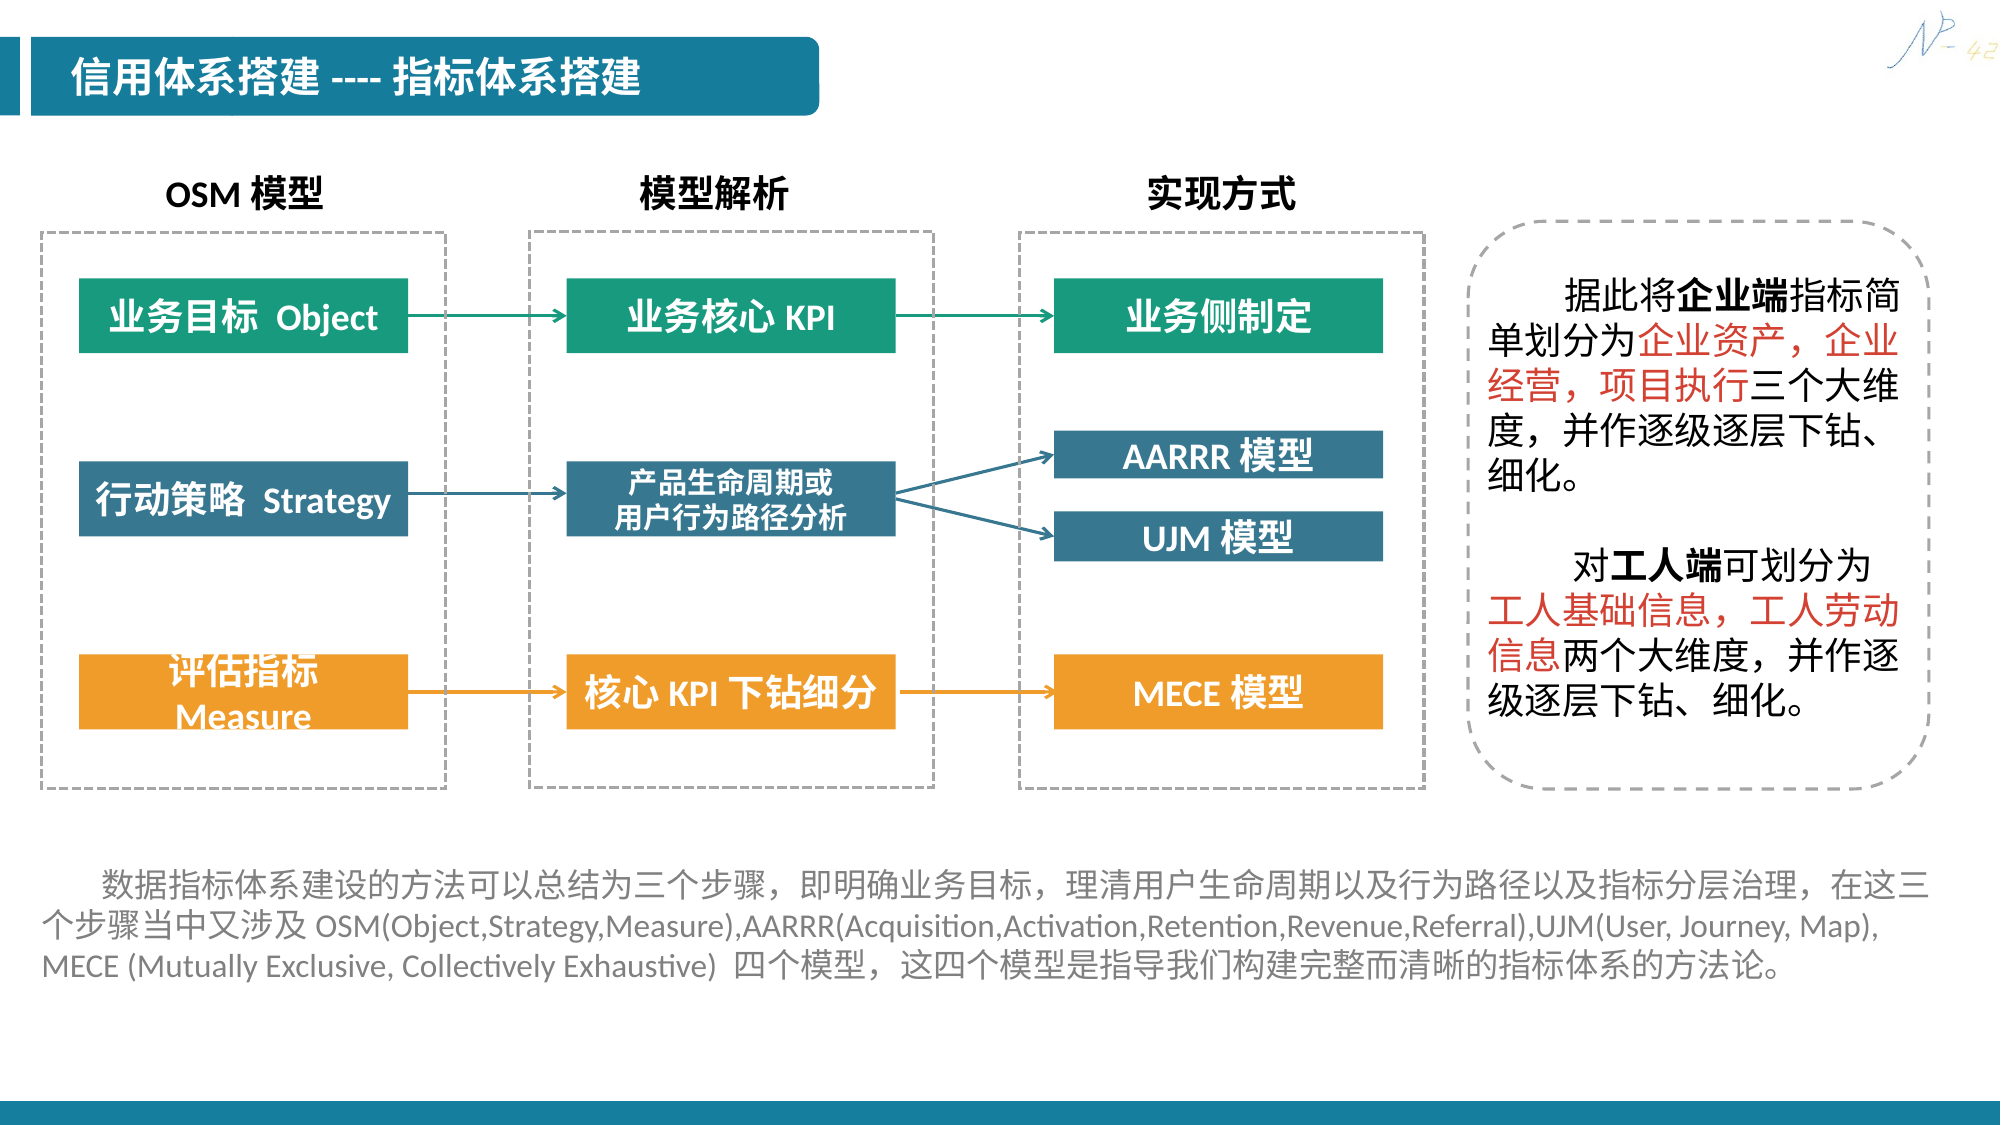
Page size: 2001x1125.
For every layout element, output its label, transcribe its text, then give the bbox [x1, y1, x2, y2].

text_box [0, 1100, 2000, 1125]
text_box 数据指标体系建设的方法可以总结为三个步骤，即明确业务目标，理清用户生命周期以及行为路径以及指标分层治理，在这三个步骤当中又涉及OSM(Object,Strategy,Measure),AARRR(Acquisition,Activation,Retention,Revenue,Referral),UJM(User, Journey, Map), MECE (Mutually Exclusive, Collectively Exhaustive) 四个模型，这四个模型是指导我们构建完整而清晰的指标体系的方法论。 [26, 856, 1974, 992]
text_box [0, 36, 820, 116]
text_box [41, 231, 1425, 789]
text_box [1467, 273, 1472, 737]
text_box [1498, 775, 1898, 791]
text_box 模型解析 [625, 162, 805, 223]
text_box 实现方式 [1132, 162, 1312, 223]
picture [1885, 0, 2000, 85]
text_box 据此将企业端指标简单划分为企业资产，企业经营，项目执行三个大维度，并作逐级逐层下钻、细化。 对工人端可划分为工人基础信息，工人劳动信息两个大维度，并作逐级逐层下钻、细化。 [1472, 265, 1925, 775]
text_box [1474, 220, 1923, 265]
text_box OSM模型 [150, 162, 341, 223]
text_box [1925, 270, 1930, 740]
